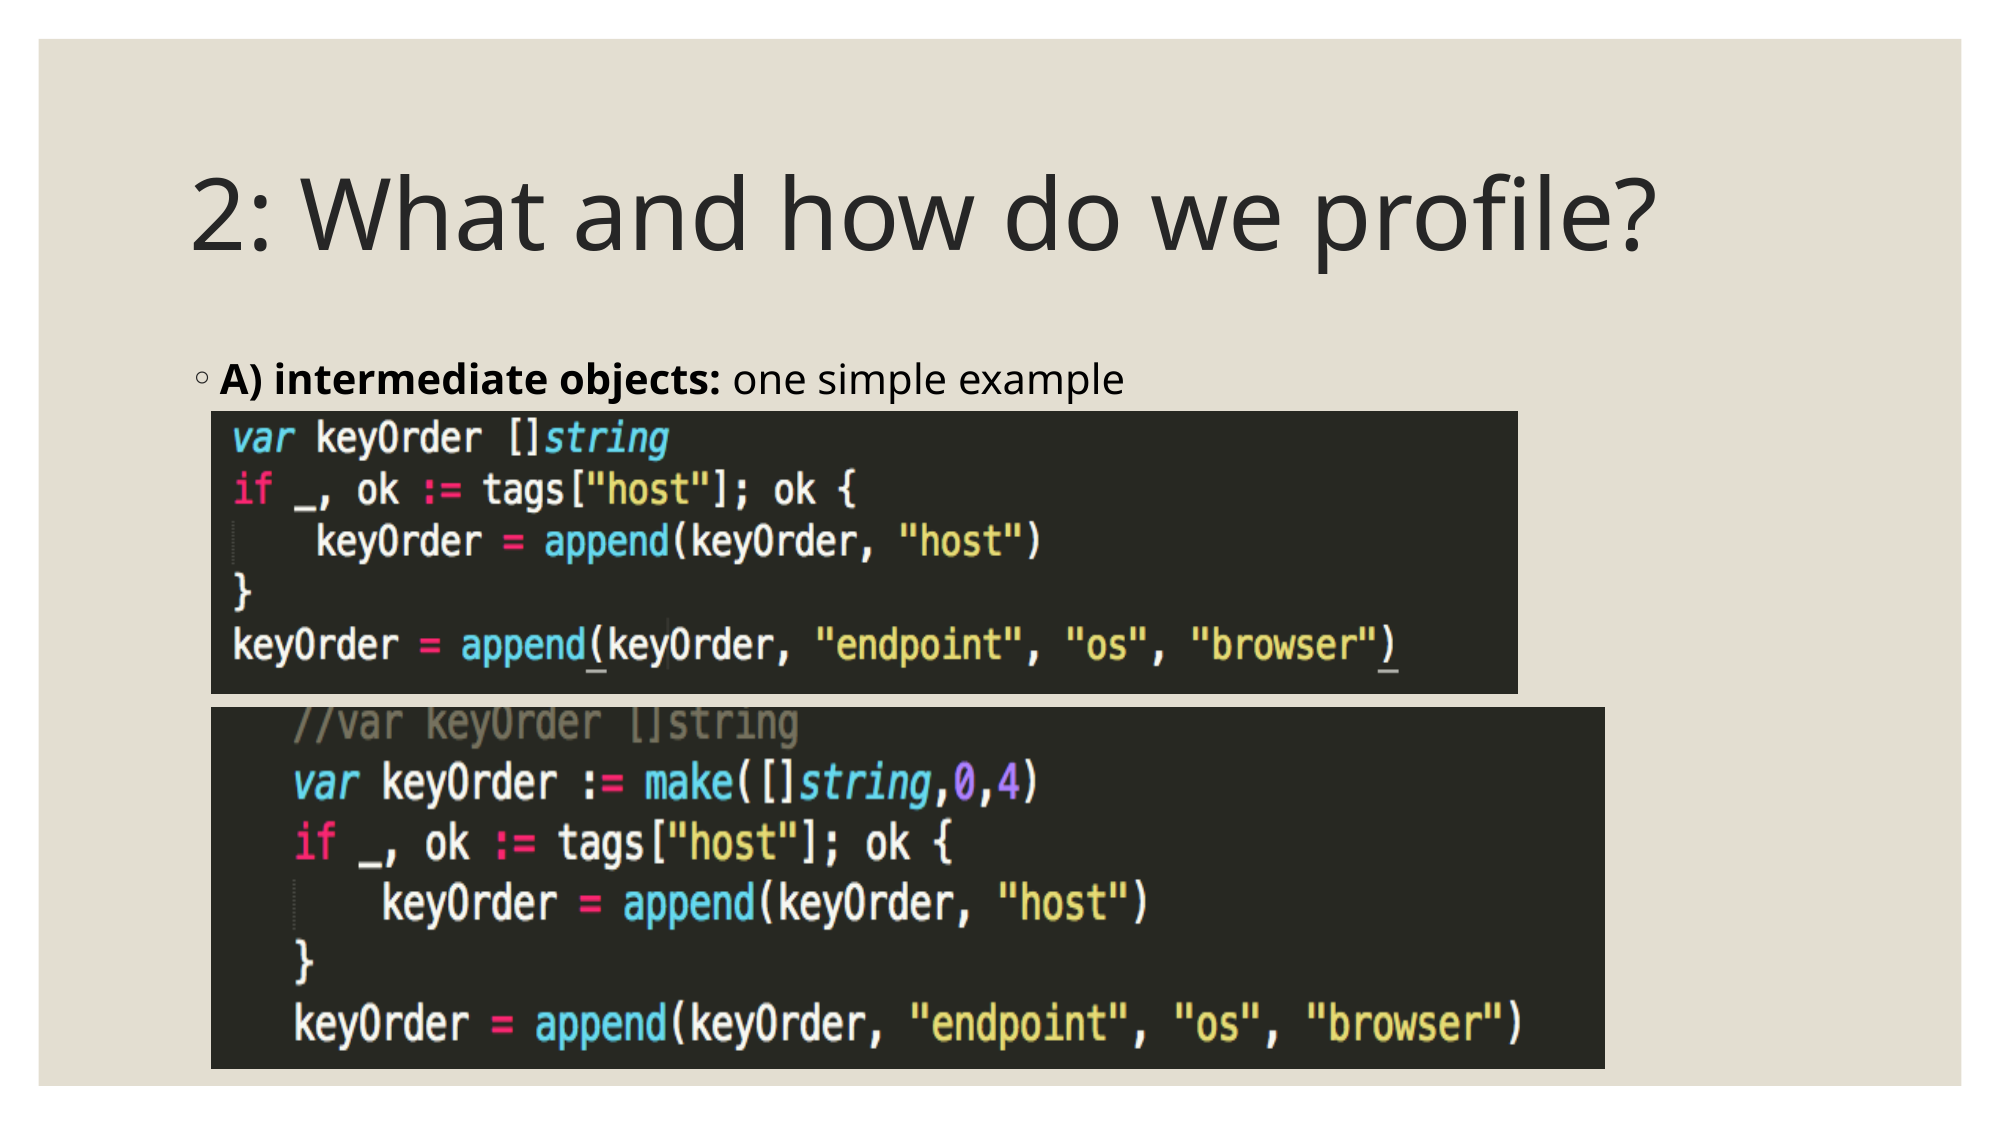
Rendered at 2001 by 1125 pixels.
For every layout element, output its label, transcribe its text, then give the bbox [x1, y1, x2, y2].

list A) intermediate objects: one simple example [174, 345, 1825, 990]
title 2: What and how do we profile? [174, 105, 1825, 331]
picture [211, 411, 1518, 694]
picture [211, 707, 1605, 1069]
